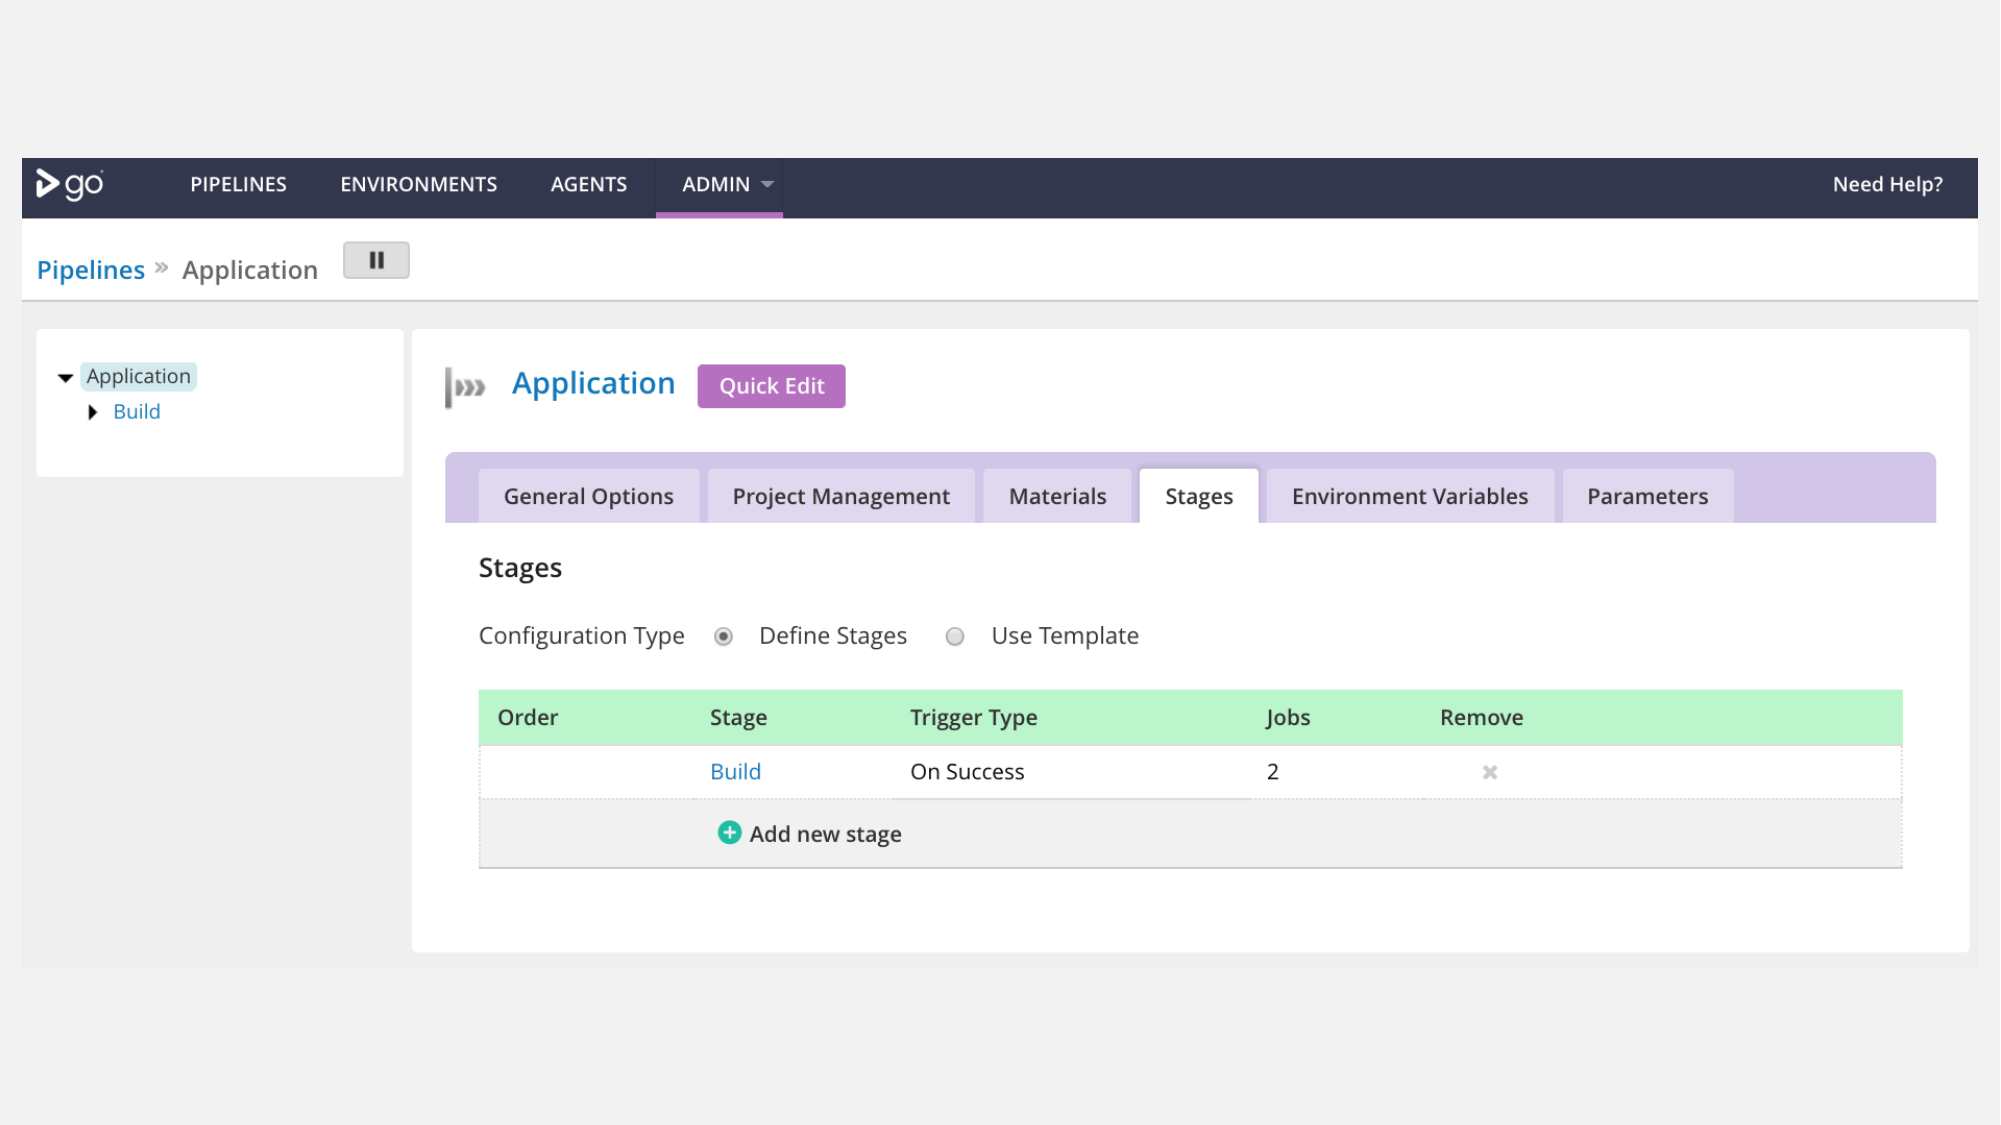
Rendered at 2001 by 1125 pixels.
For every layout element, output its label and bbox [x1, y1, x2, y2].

picture [22, 158, 1978, 967]
